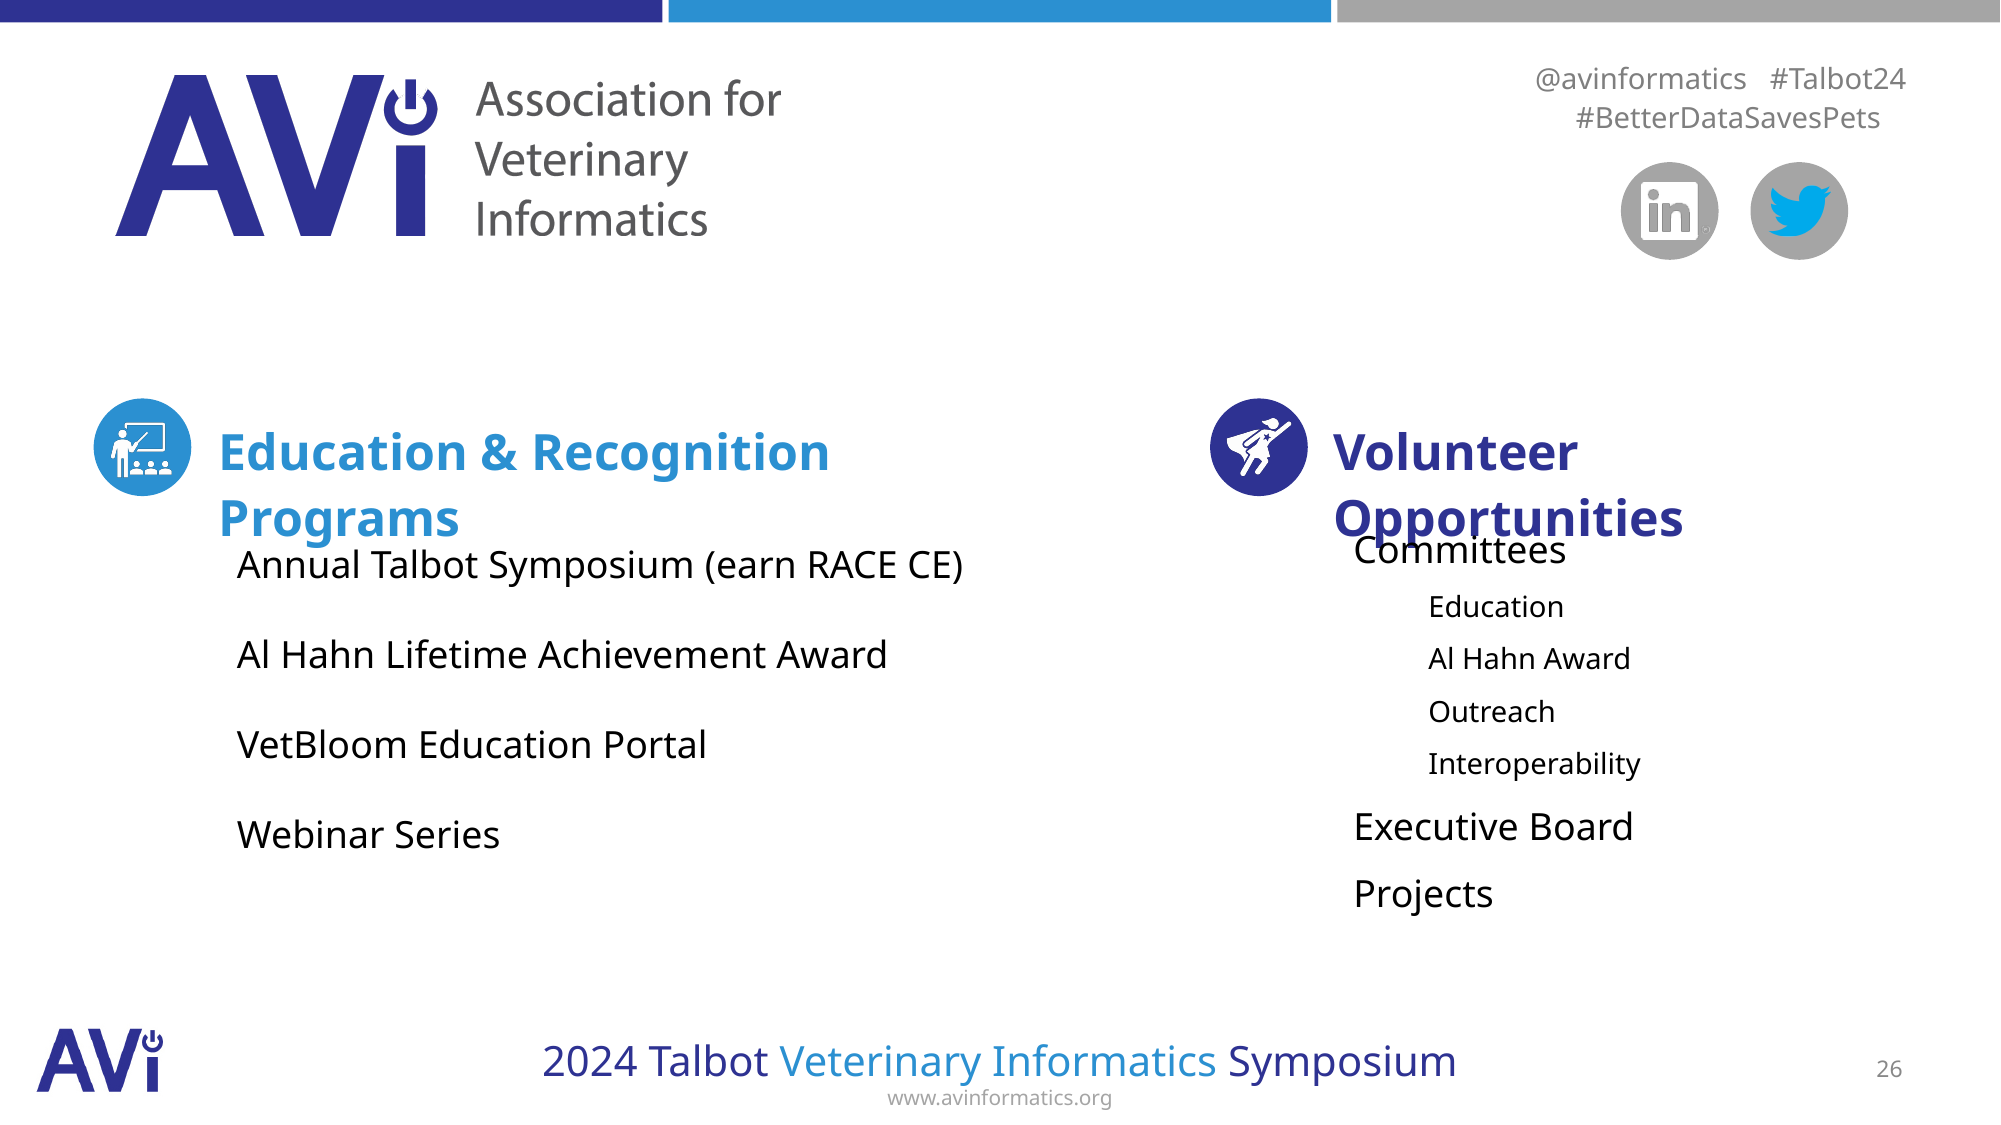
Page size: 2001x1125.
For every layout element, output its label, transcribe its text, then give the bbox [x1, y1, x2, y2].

text_box Education & Recognition Programs [203, 406, 1035, 554]
picture [36, 1014, 165, 1104]
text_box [93, 398, 192, 497]
text_box Annual Talbot Symposium (earn RACE CE) Al Hahn Lifetime Achievement Award VetBloom Education Portal Webinar Series [221, 554, 1035, 906]
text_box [1750, 161, 1849, 260]
text_box Volunteer Opportunities [1318, 406, 1908, 554]
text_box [1209, 398, 1308, 497]
text_box @avinformatics #Talbot24 #BetterDataSavesPets [1505, 47, 1952, 143]
picture [115, 75, 781, 236]
text_box Committees Education Al Hahn Award Outreach Interoperability Executive Board Projects [1338, 495, 1793, 964]
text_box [1620, 161, 1719, 260]
slide_number 26 [1773, 1040, 1918, 1101]
